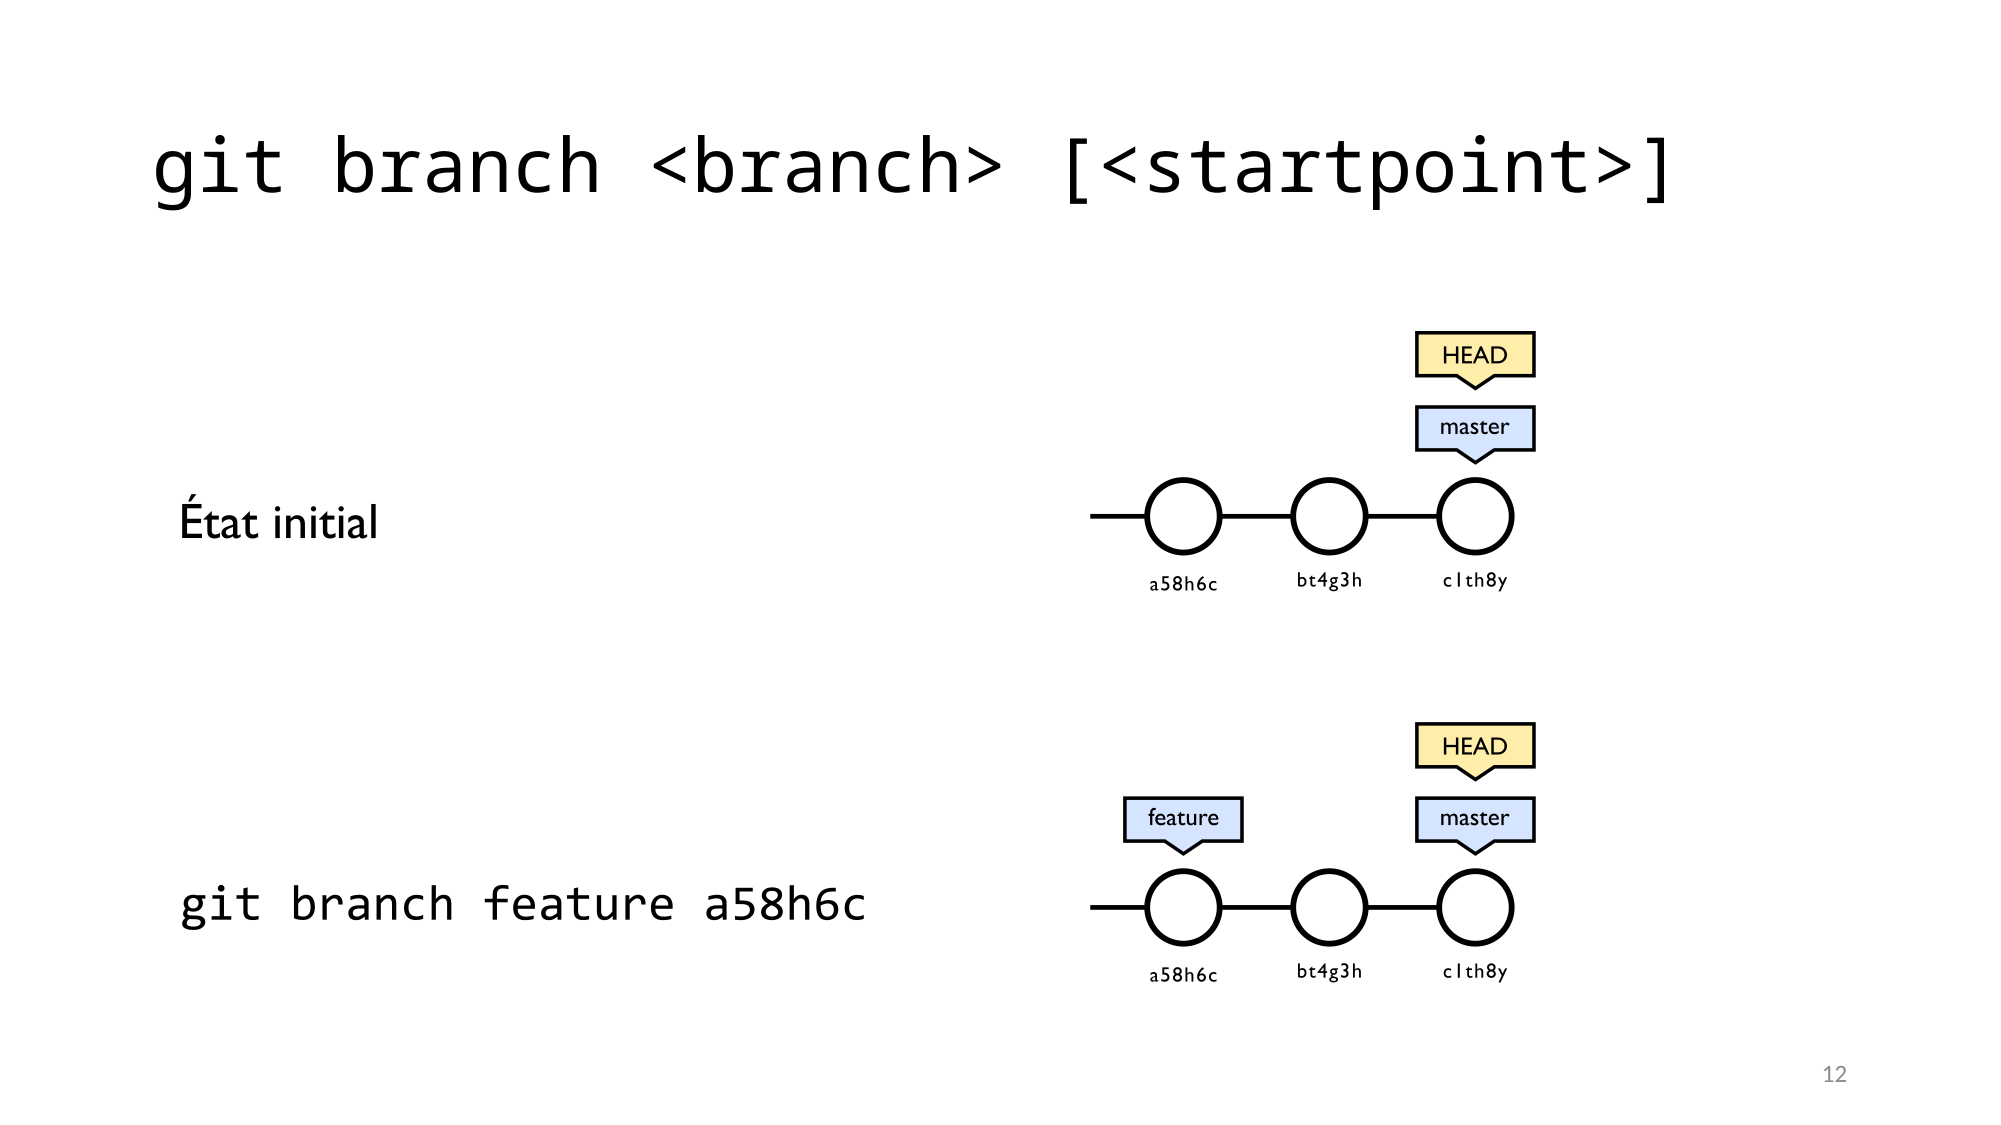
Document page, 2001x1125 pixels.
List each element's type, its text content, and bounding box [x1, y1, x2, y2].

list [137, 299, 1863, 1014]
title git branch <branch> [<startpoint>] [137, 59, 1863, 278]
slide_number 12 [1412, 1042, 1863, 1103]
